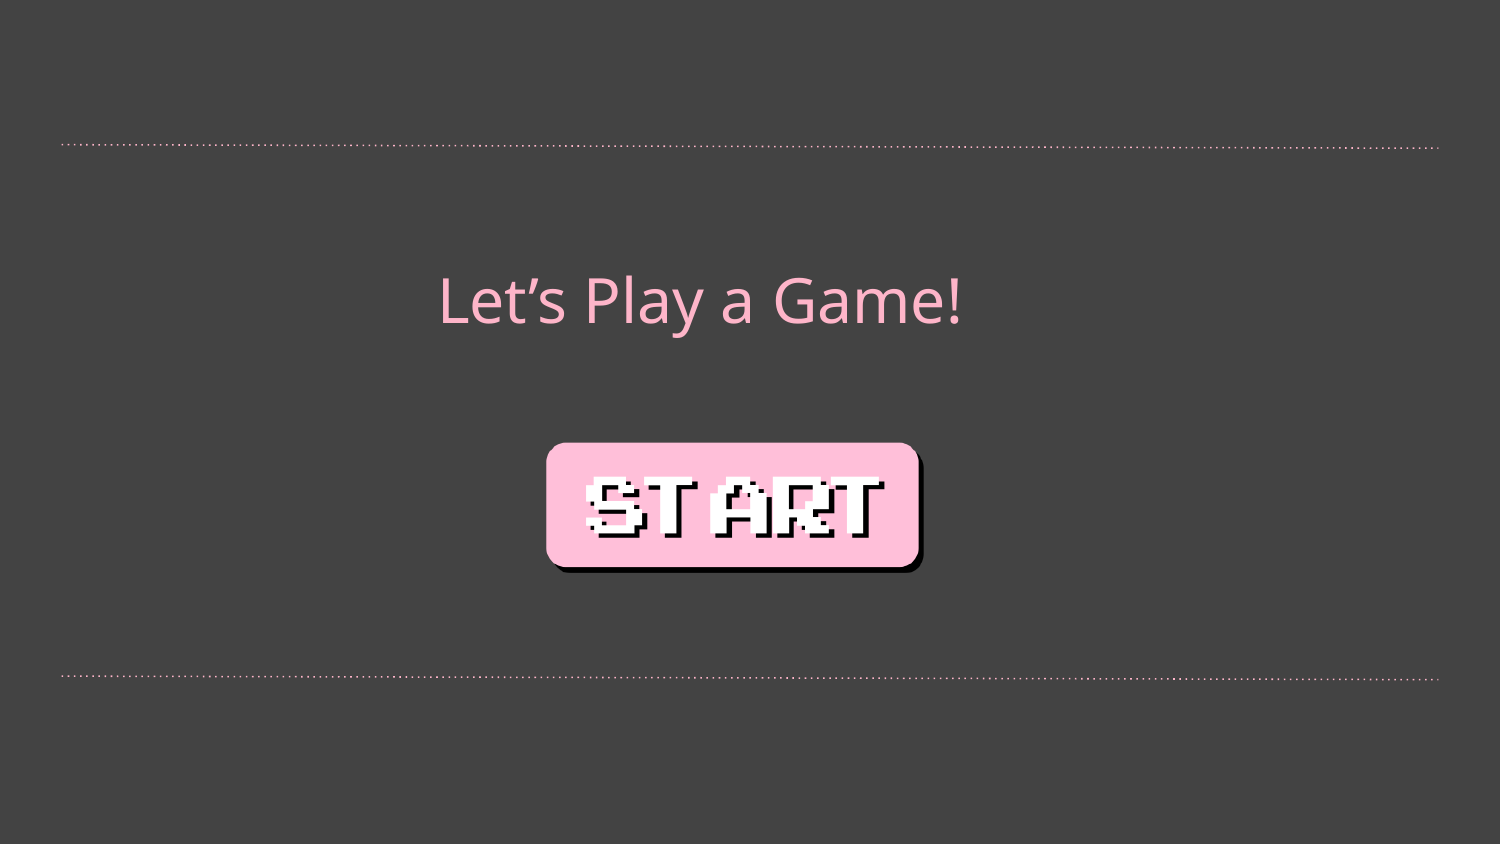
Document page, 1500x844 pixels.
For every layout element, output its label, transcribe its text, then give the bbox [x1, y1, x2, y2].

picture [502, 379, 964, 609]
text_box Let’s Play a Game! [422, 245, 1078, 351]
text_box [61, 144, 1439, 149]
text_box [61, 675, 1439, 680]
